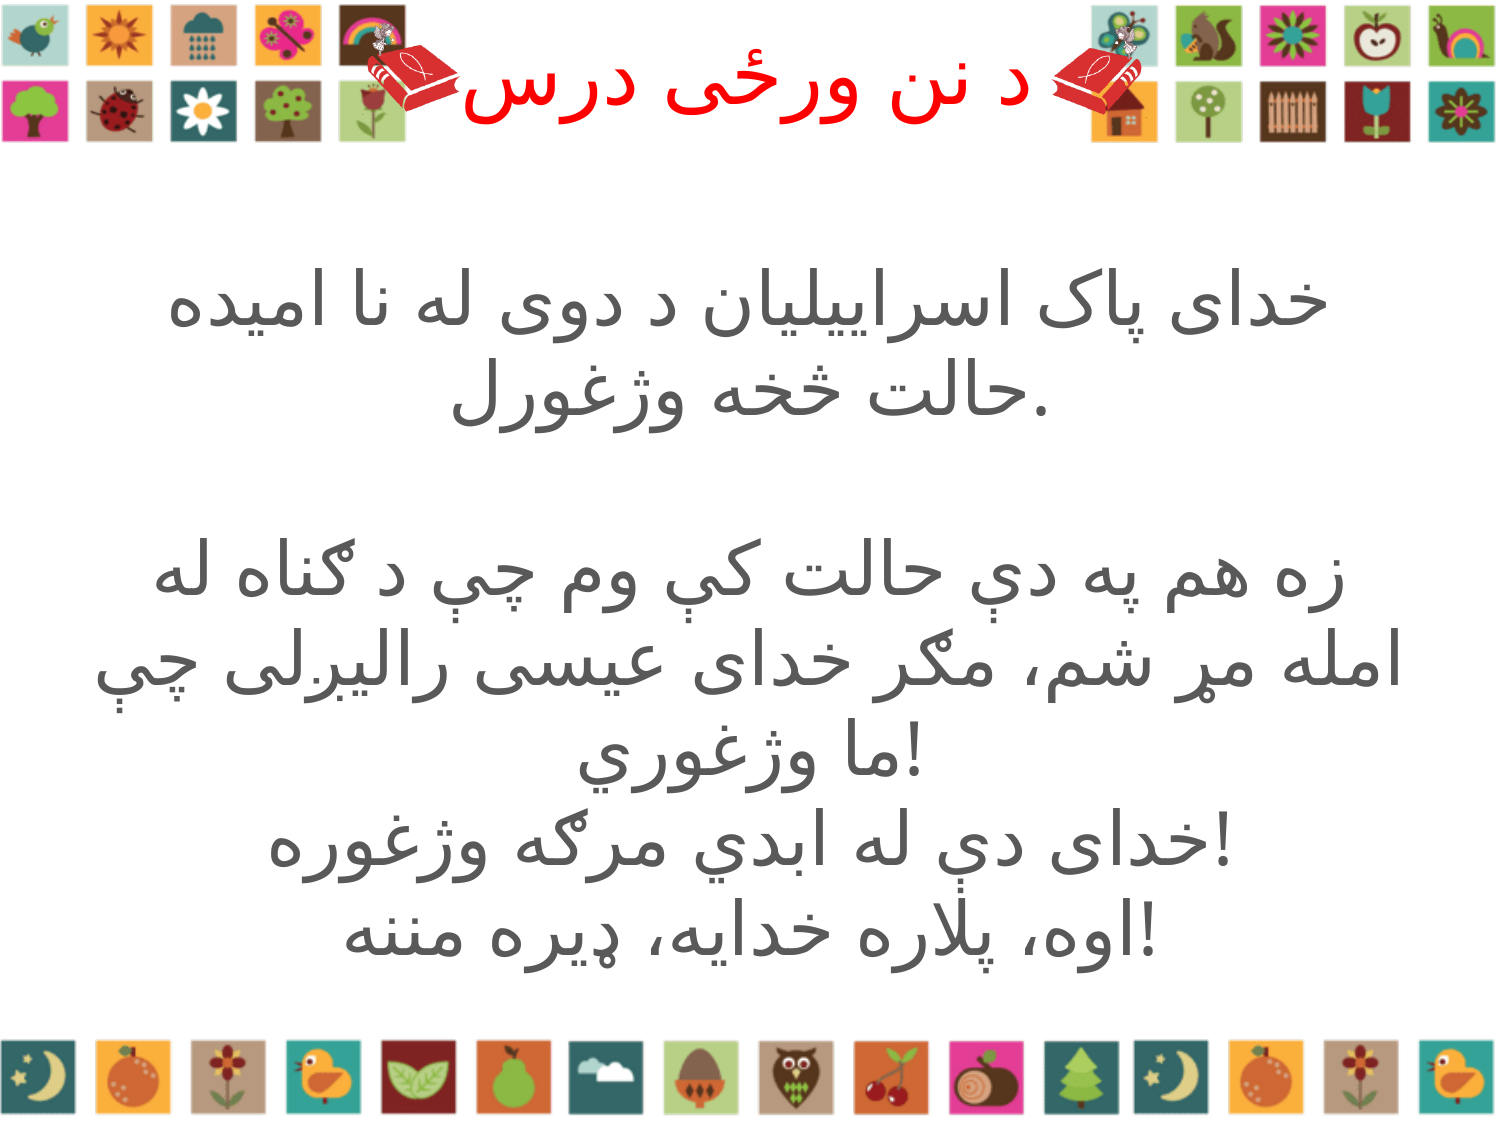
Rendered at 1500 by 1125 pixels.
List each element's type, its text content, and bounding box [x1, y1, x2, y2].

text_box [0, 1028, 1500, 1118]
text_box د نن ورځی درس [425, 13, 1077, 129]
picture [1019, 3, 1500, 150]
picture [0, 3, 492, 150]
text_box خدای پاک اسراییلیان د دوی له نا امیده حالت څخه وژغورل. زه هم په دې حالت کې وم چې د ګناه له امله مړ شم، مګر خدای عیسی رالیږلی چې ما وژغوري! خدای دې له ابدي مرګه وژغوره! اوه، پلاره خدایه، ډیره مننه! [76, 243, 1424, 979]
